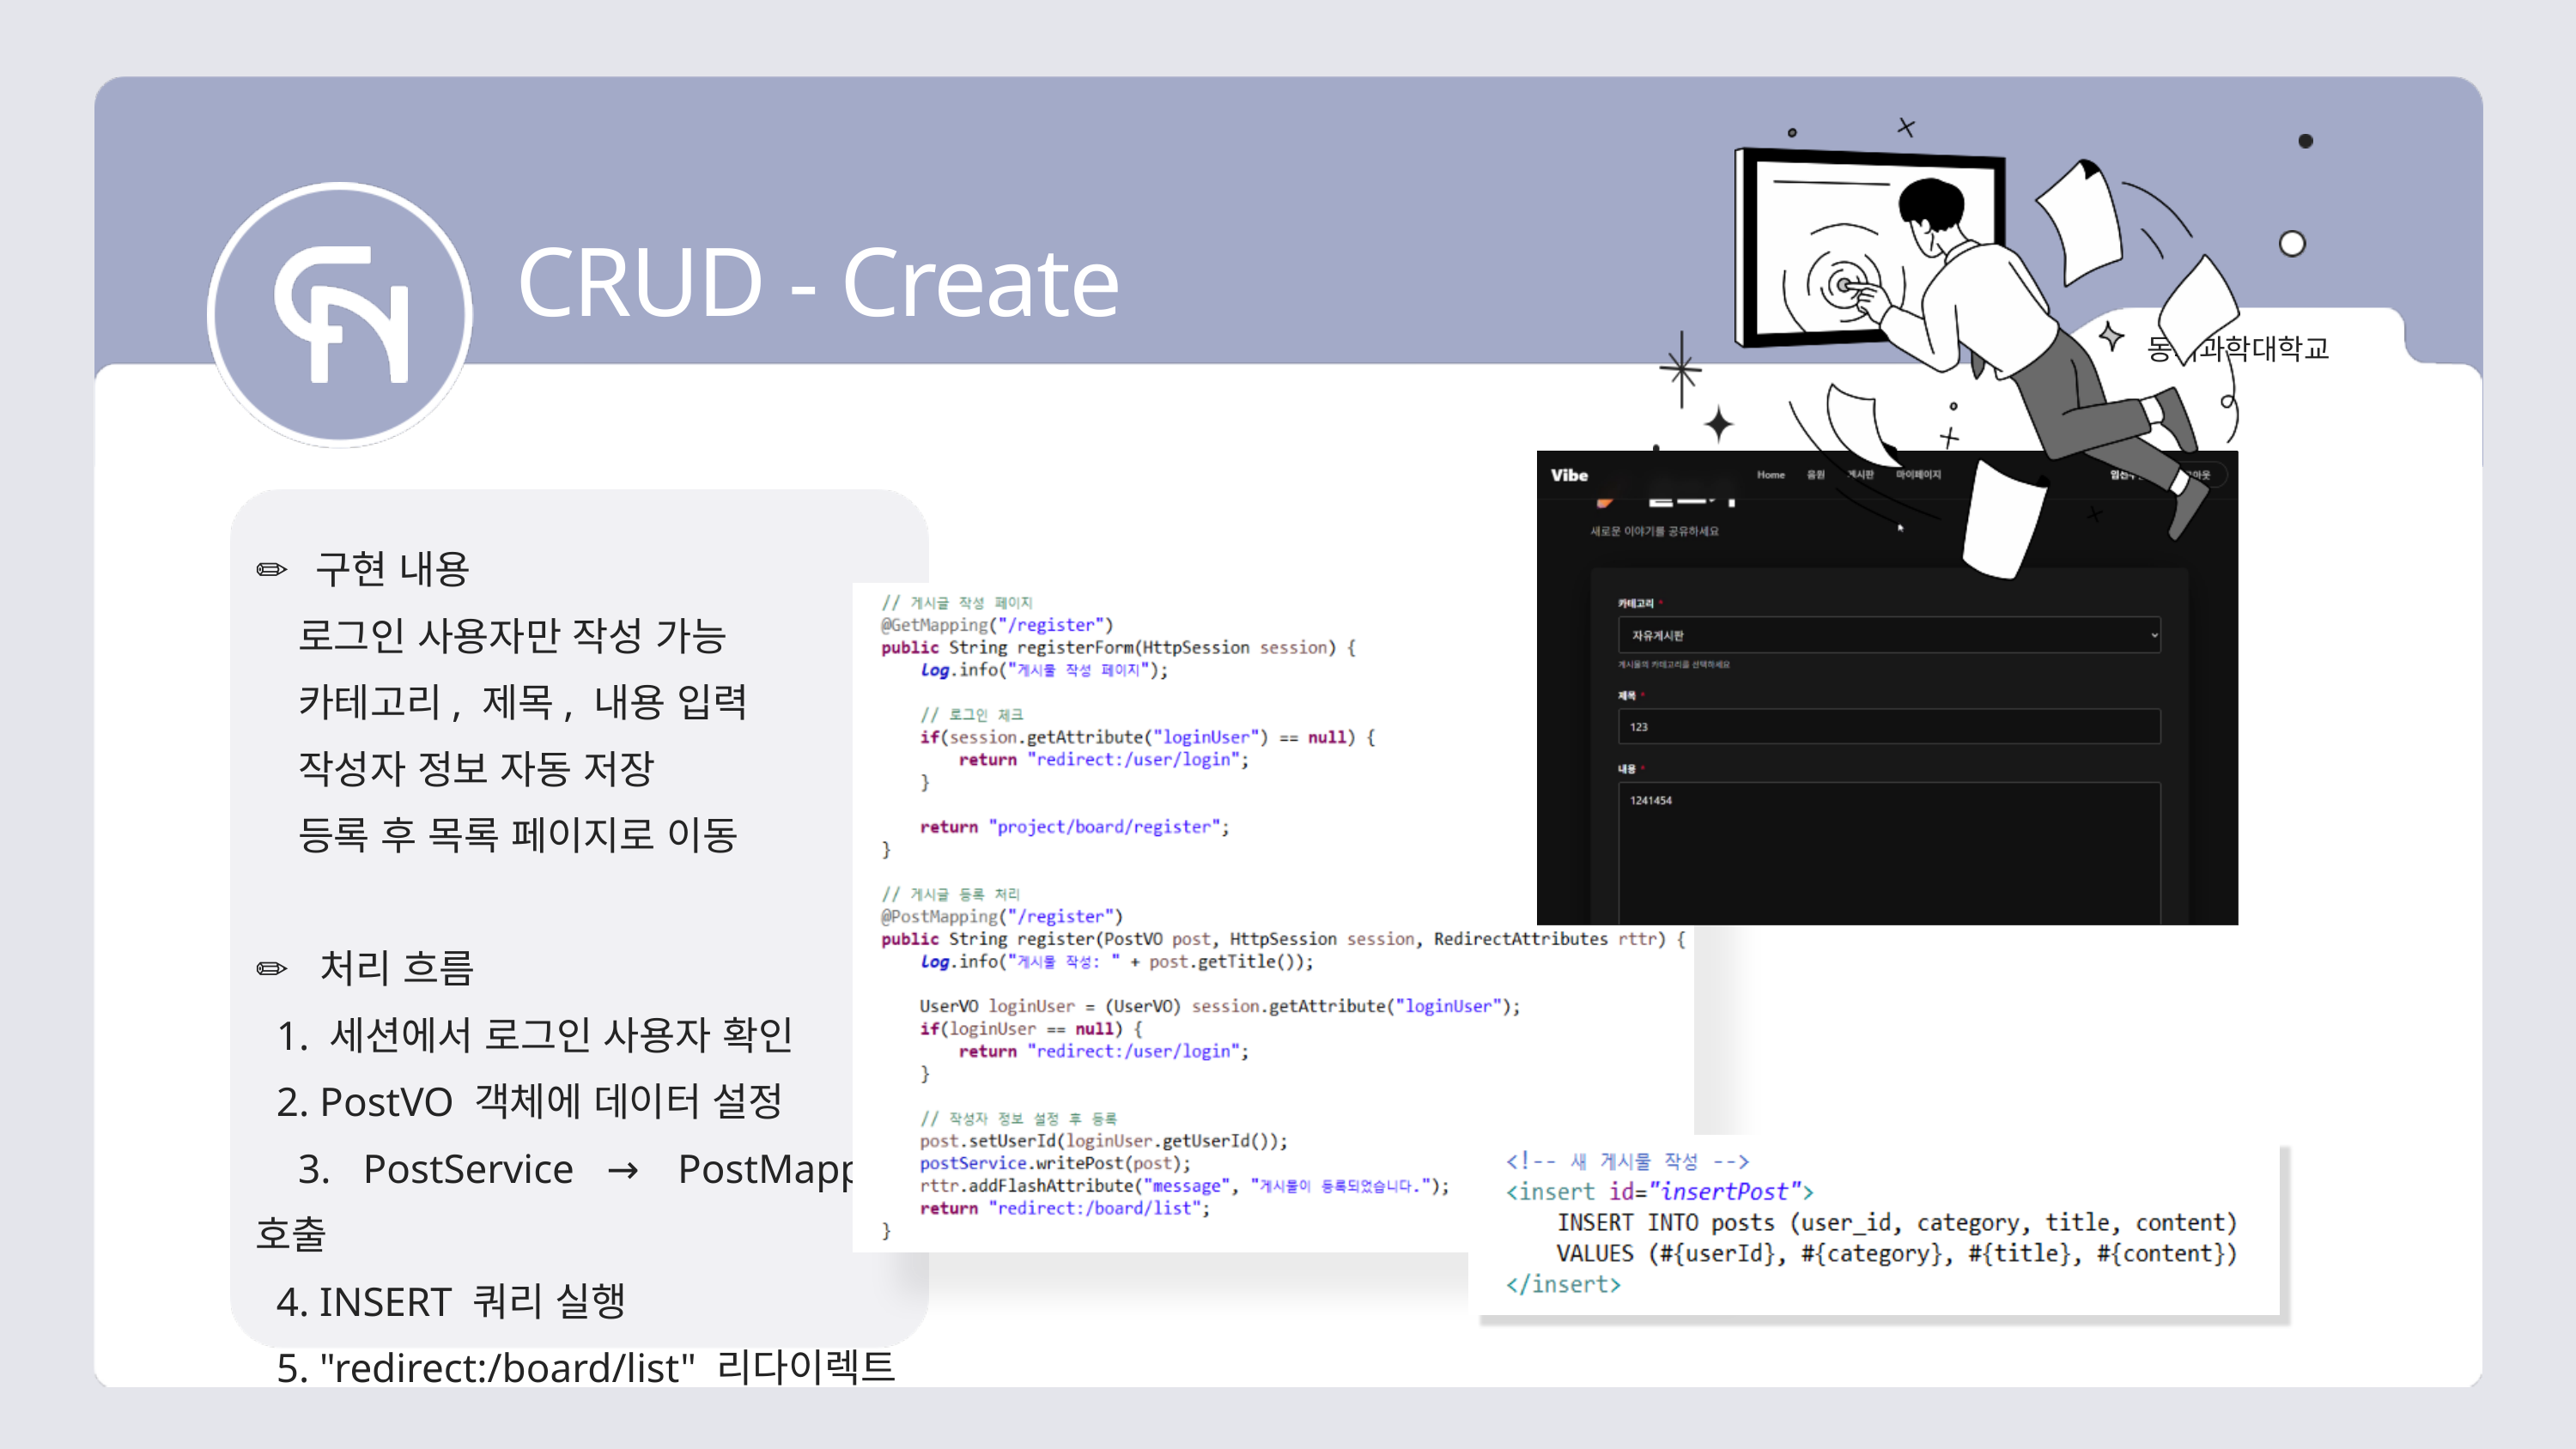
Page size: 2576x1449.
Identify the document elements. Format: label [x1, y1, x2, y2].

picture [94, 0, 2483, 1449]
text_box [1536, 450, 2240, 927]
